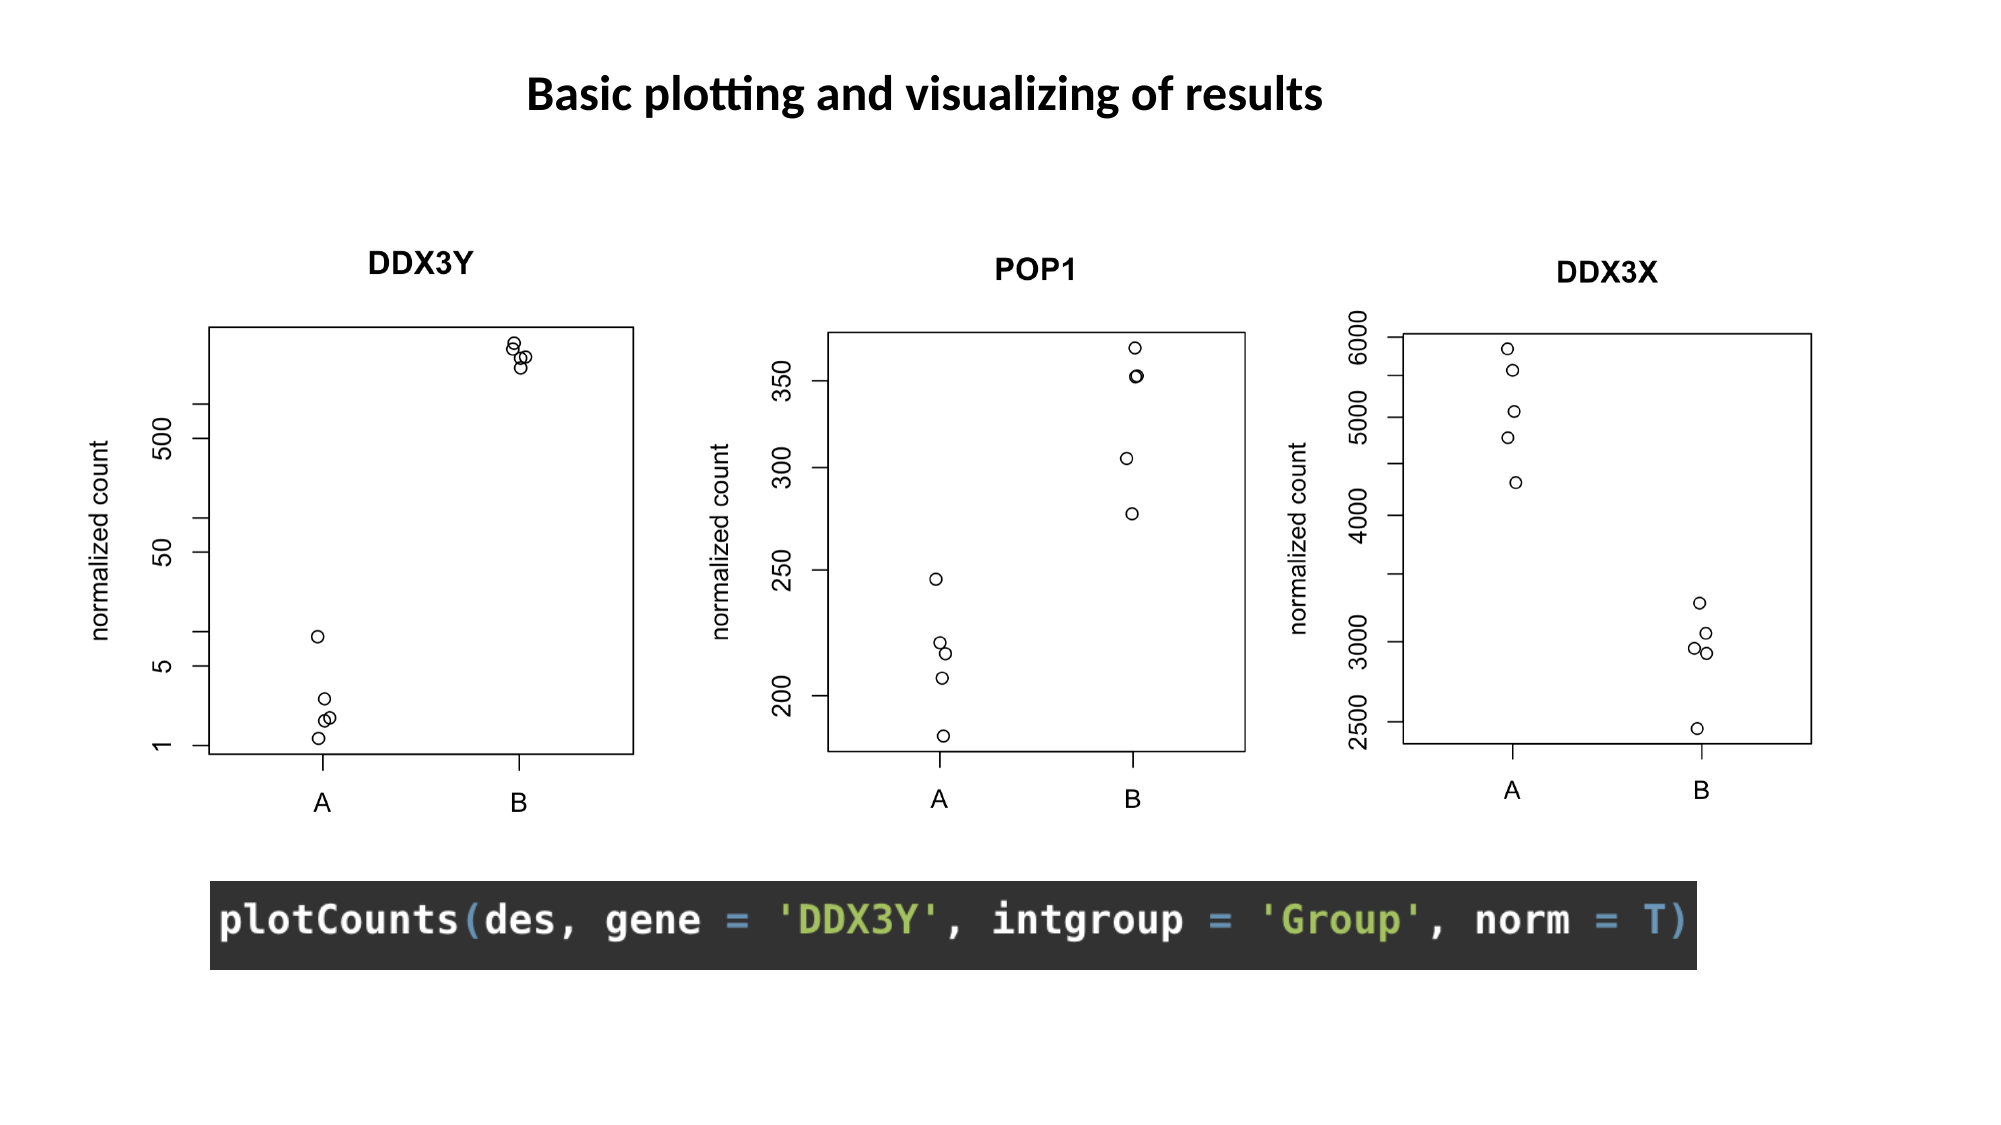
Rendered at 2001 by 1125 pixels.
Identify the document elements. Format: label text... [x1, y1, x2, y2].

picture [210, 881, 1697, 970]
picture [705, 229, 1257, 818]
picture [1283, 216, 1823, 805]
text_box Basic plotting and visualizing of results [522, 55, 1329, 125]
picture [84, 202, 645, 819]
